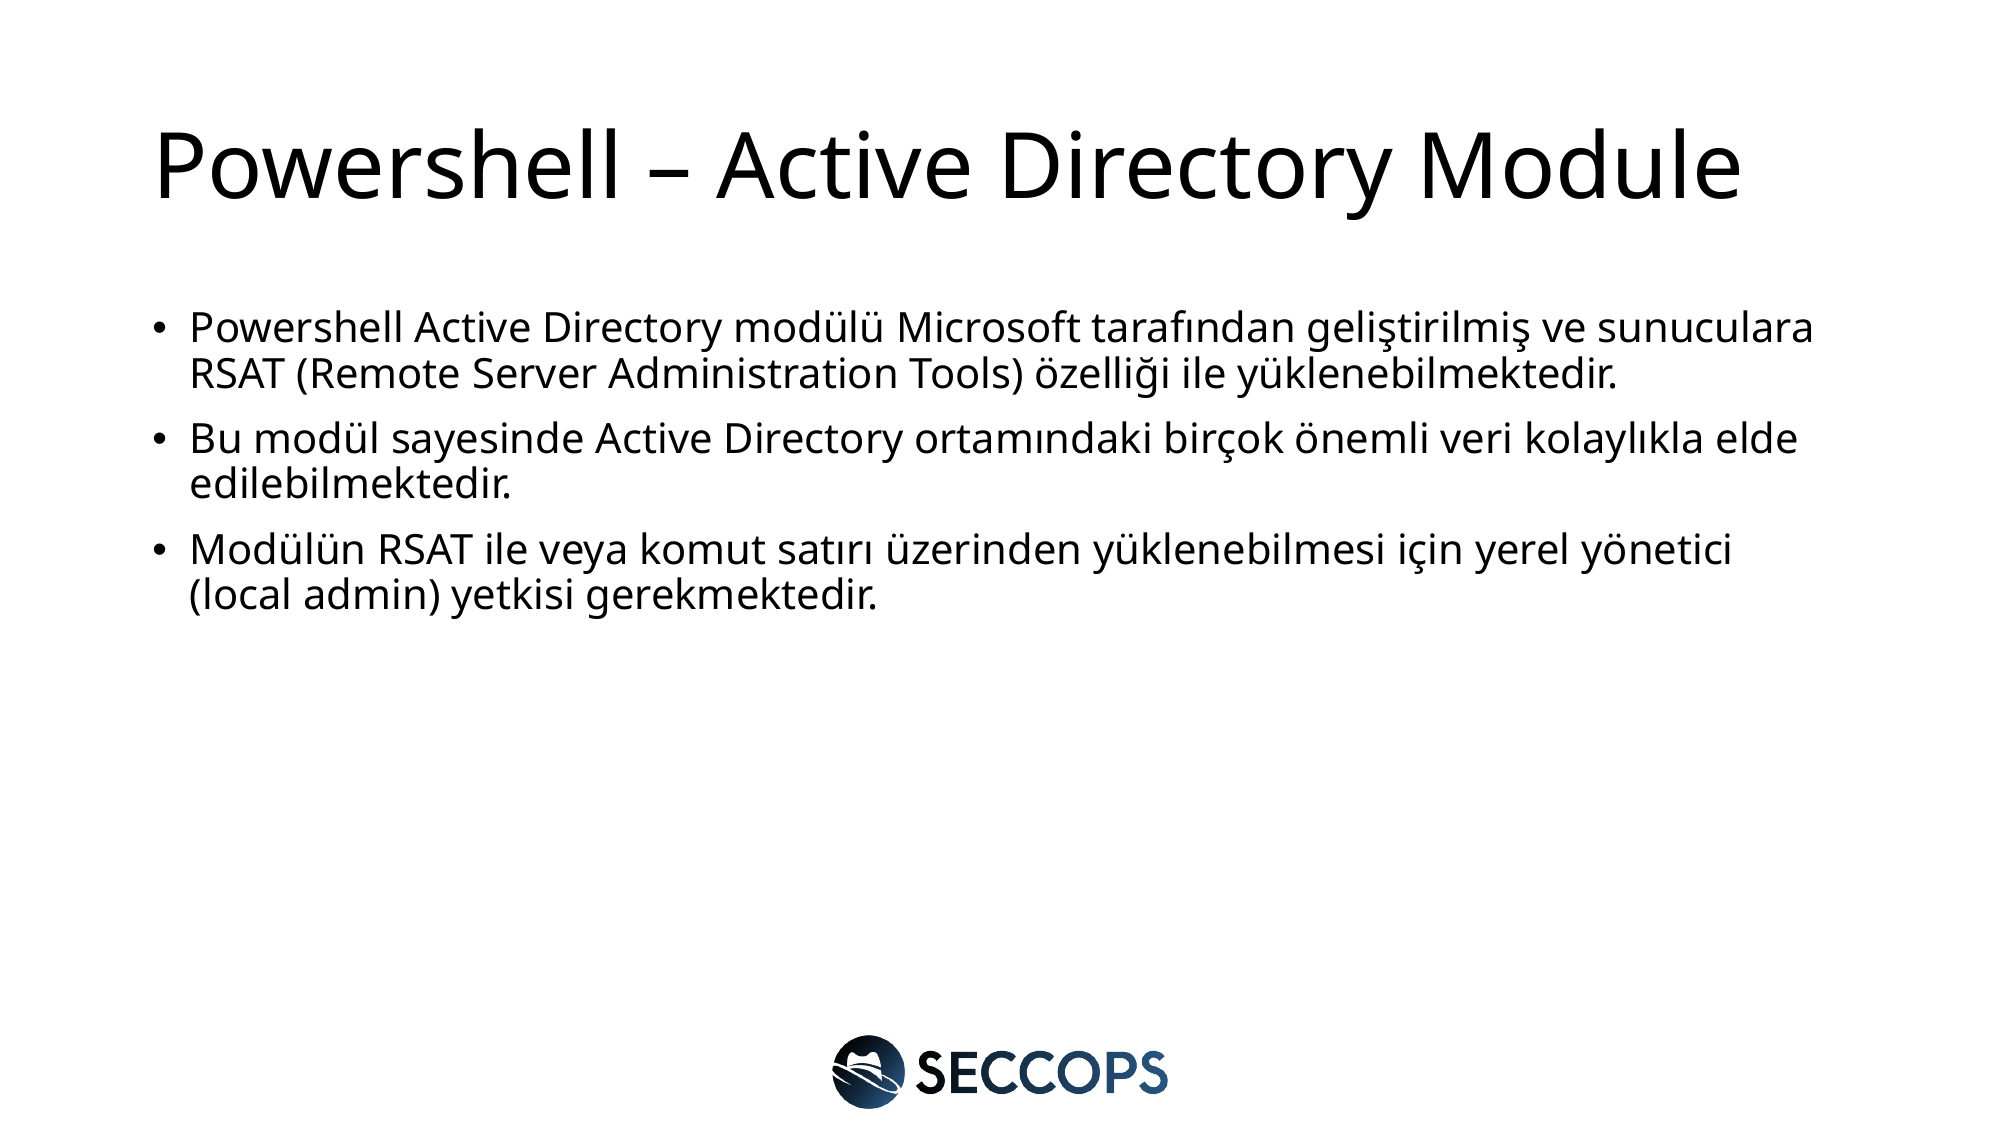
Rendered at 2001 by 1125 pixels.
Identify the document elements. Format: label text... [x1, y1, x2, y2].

picture [832, 1035, 1168, 1109]
list Powershell Active Directory modülü Microsoft tarafından geliştirilmiş ve sunuculara RSAT (Remote Server Administration Tools) özelliği ile yüklenebilmektedir. Bu modül sayesinde Active Directory ortamındaki birçok önemli veri kolaylıkla elde edilebilmektedir. Modülün RSAT ile veya komut satırı üzerinden yüklenebilmesi için yerel yönetici (local admin) yetkisi gerekmektedir. [137, 299, 1863, 1014]
title Powershell – Active Directory Module [137, 59, 1863, 278]
